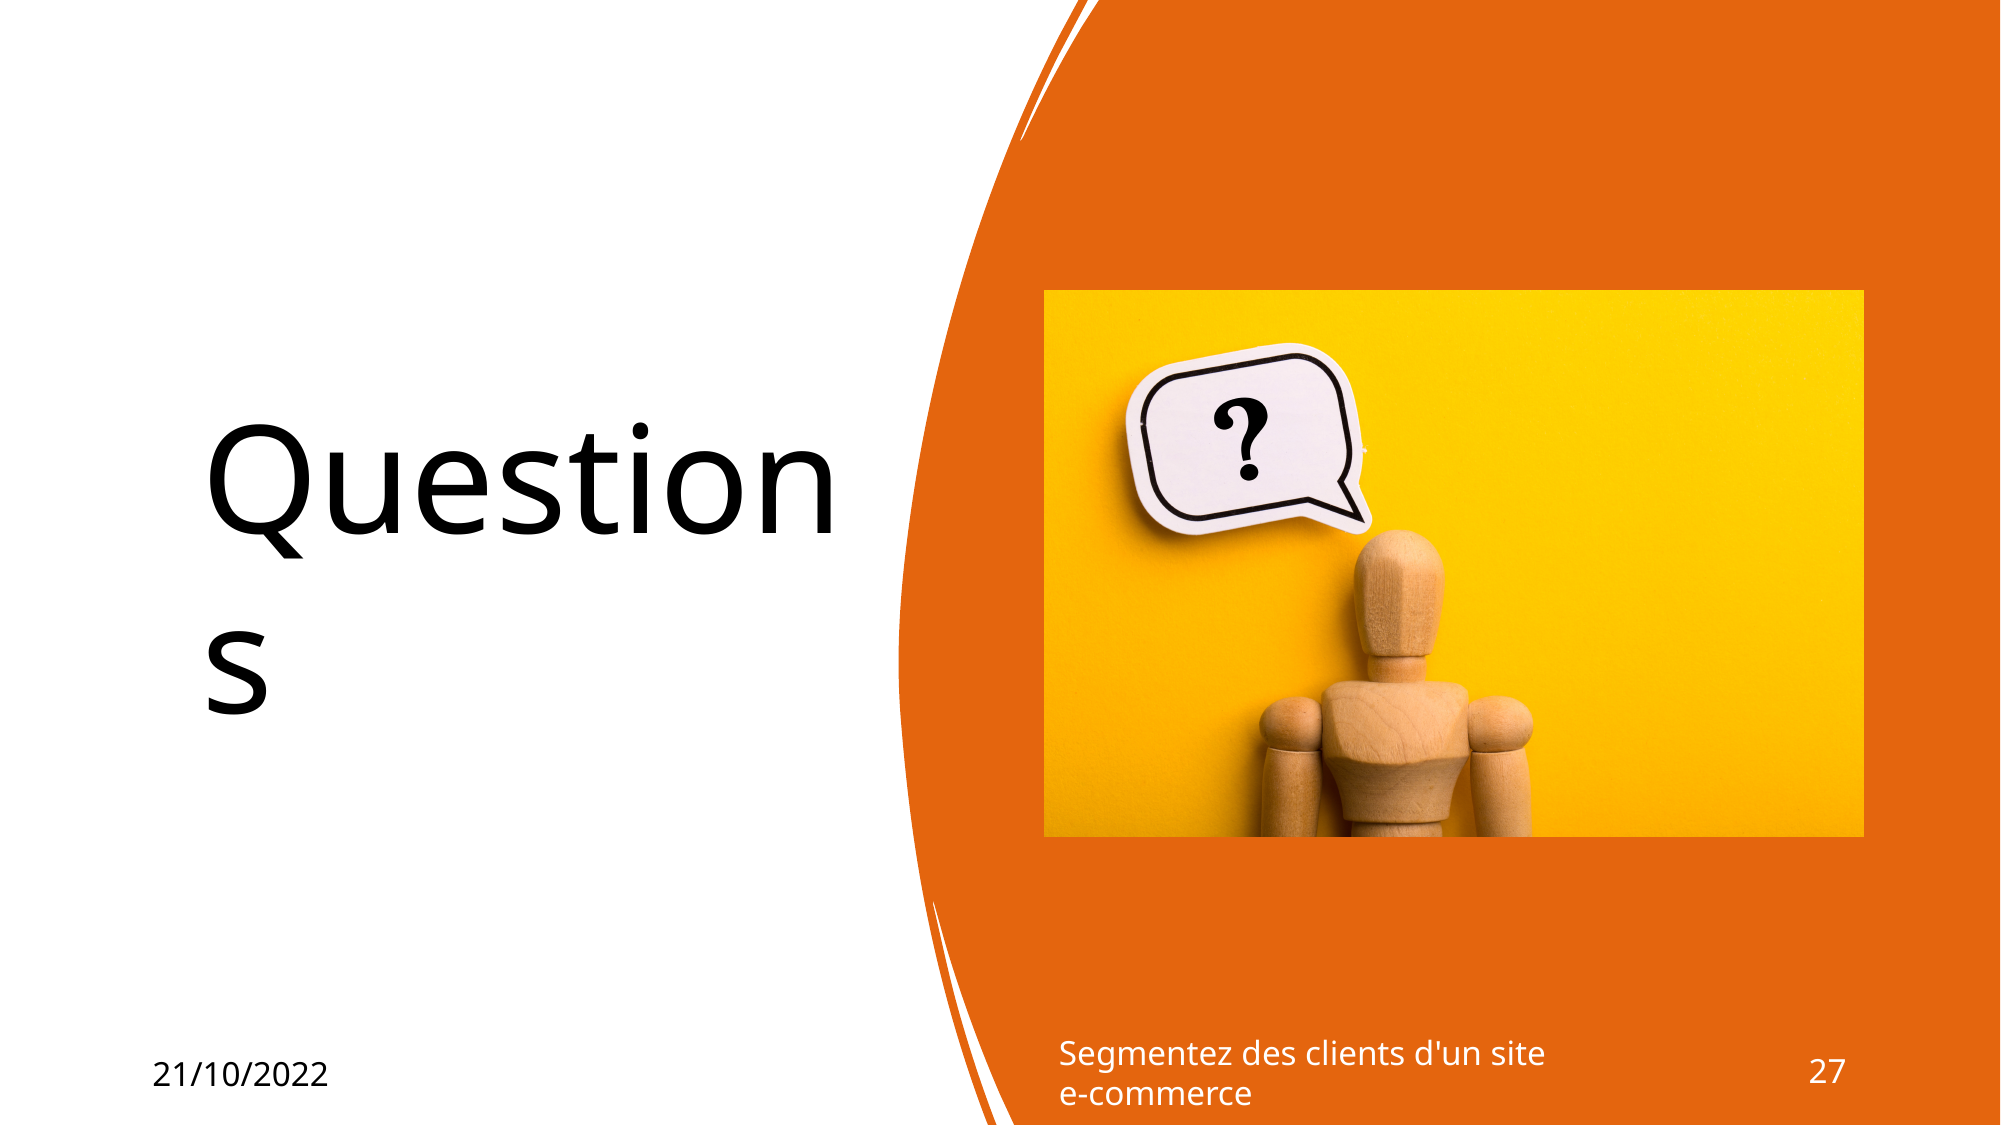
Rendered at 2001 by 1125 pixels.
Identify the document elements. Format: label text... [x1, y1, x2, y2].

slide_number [137, 1042, 513, 1103]
slide_number 27 [1651, 1042, 1862, 1103]
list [1044, 290, 1864, 837]
title Questions [186, 106, 872, 1020]
footer Segmentez des clients d'un site e-commerce [1043, 1042, 1569, 1103]
